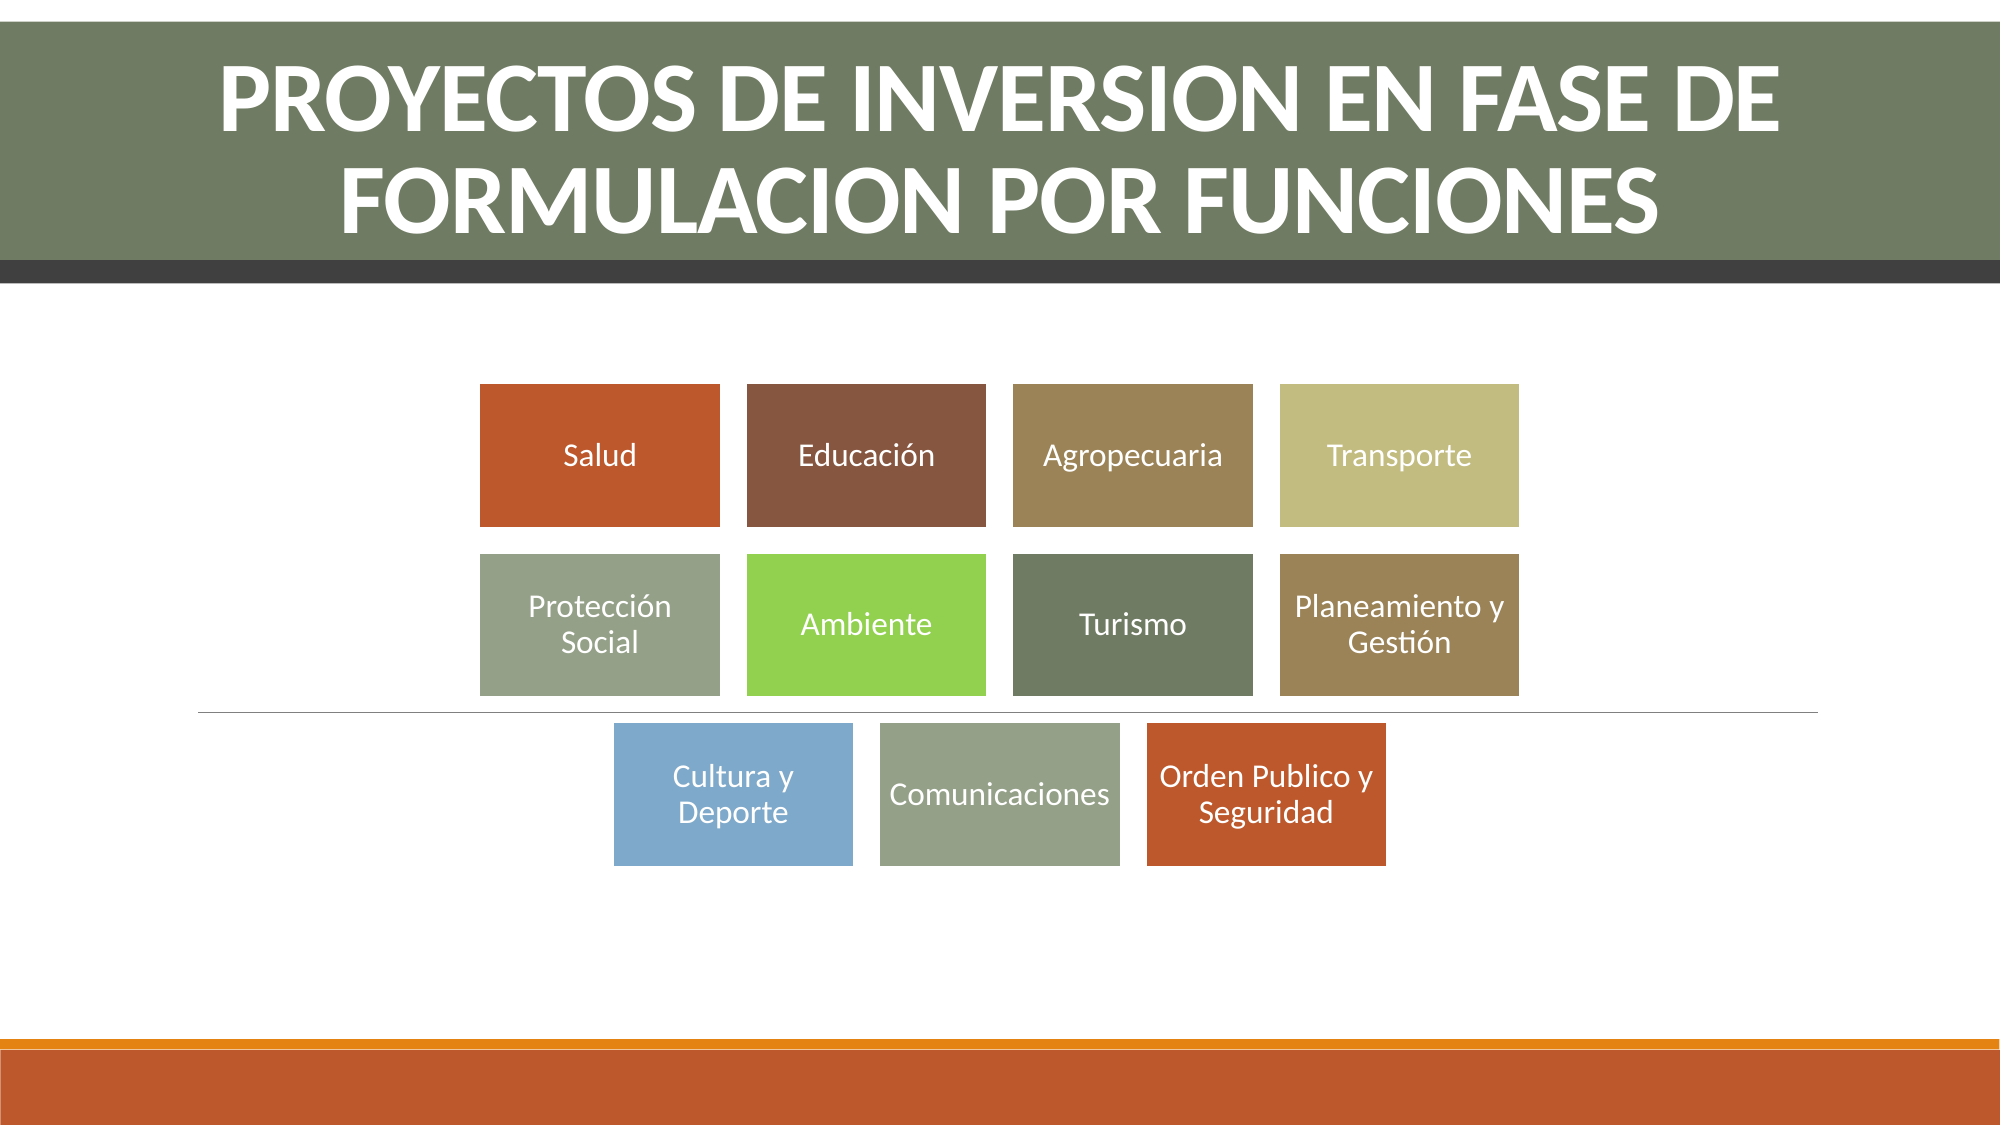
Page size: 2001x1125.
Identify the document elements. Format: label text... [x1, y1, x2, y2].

title PROYECTOS DE INVERSION EN FASE DE FORMULACION POR FUNCIONES [0, 21, 2000, 259]
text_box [478, 314, 1522, 936]
text_box [0, 259, 2000, 285]
